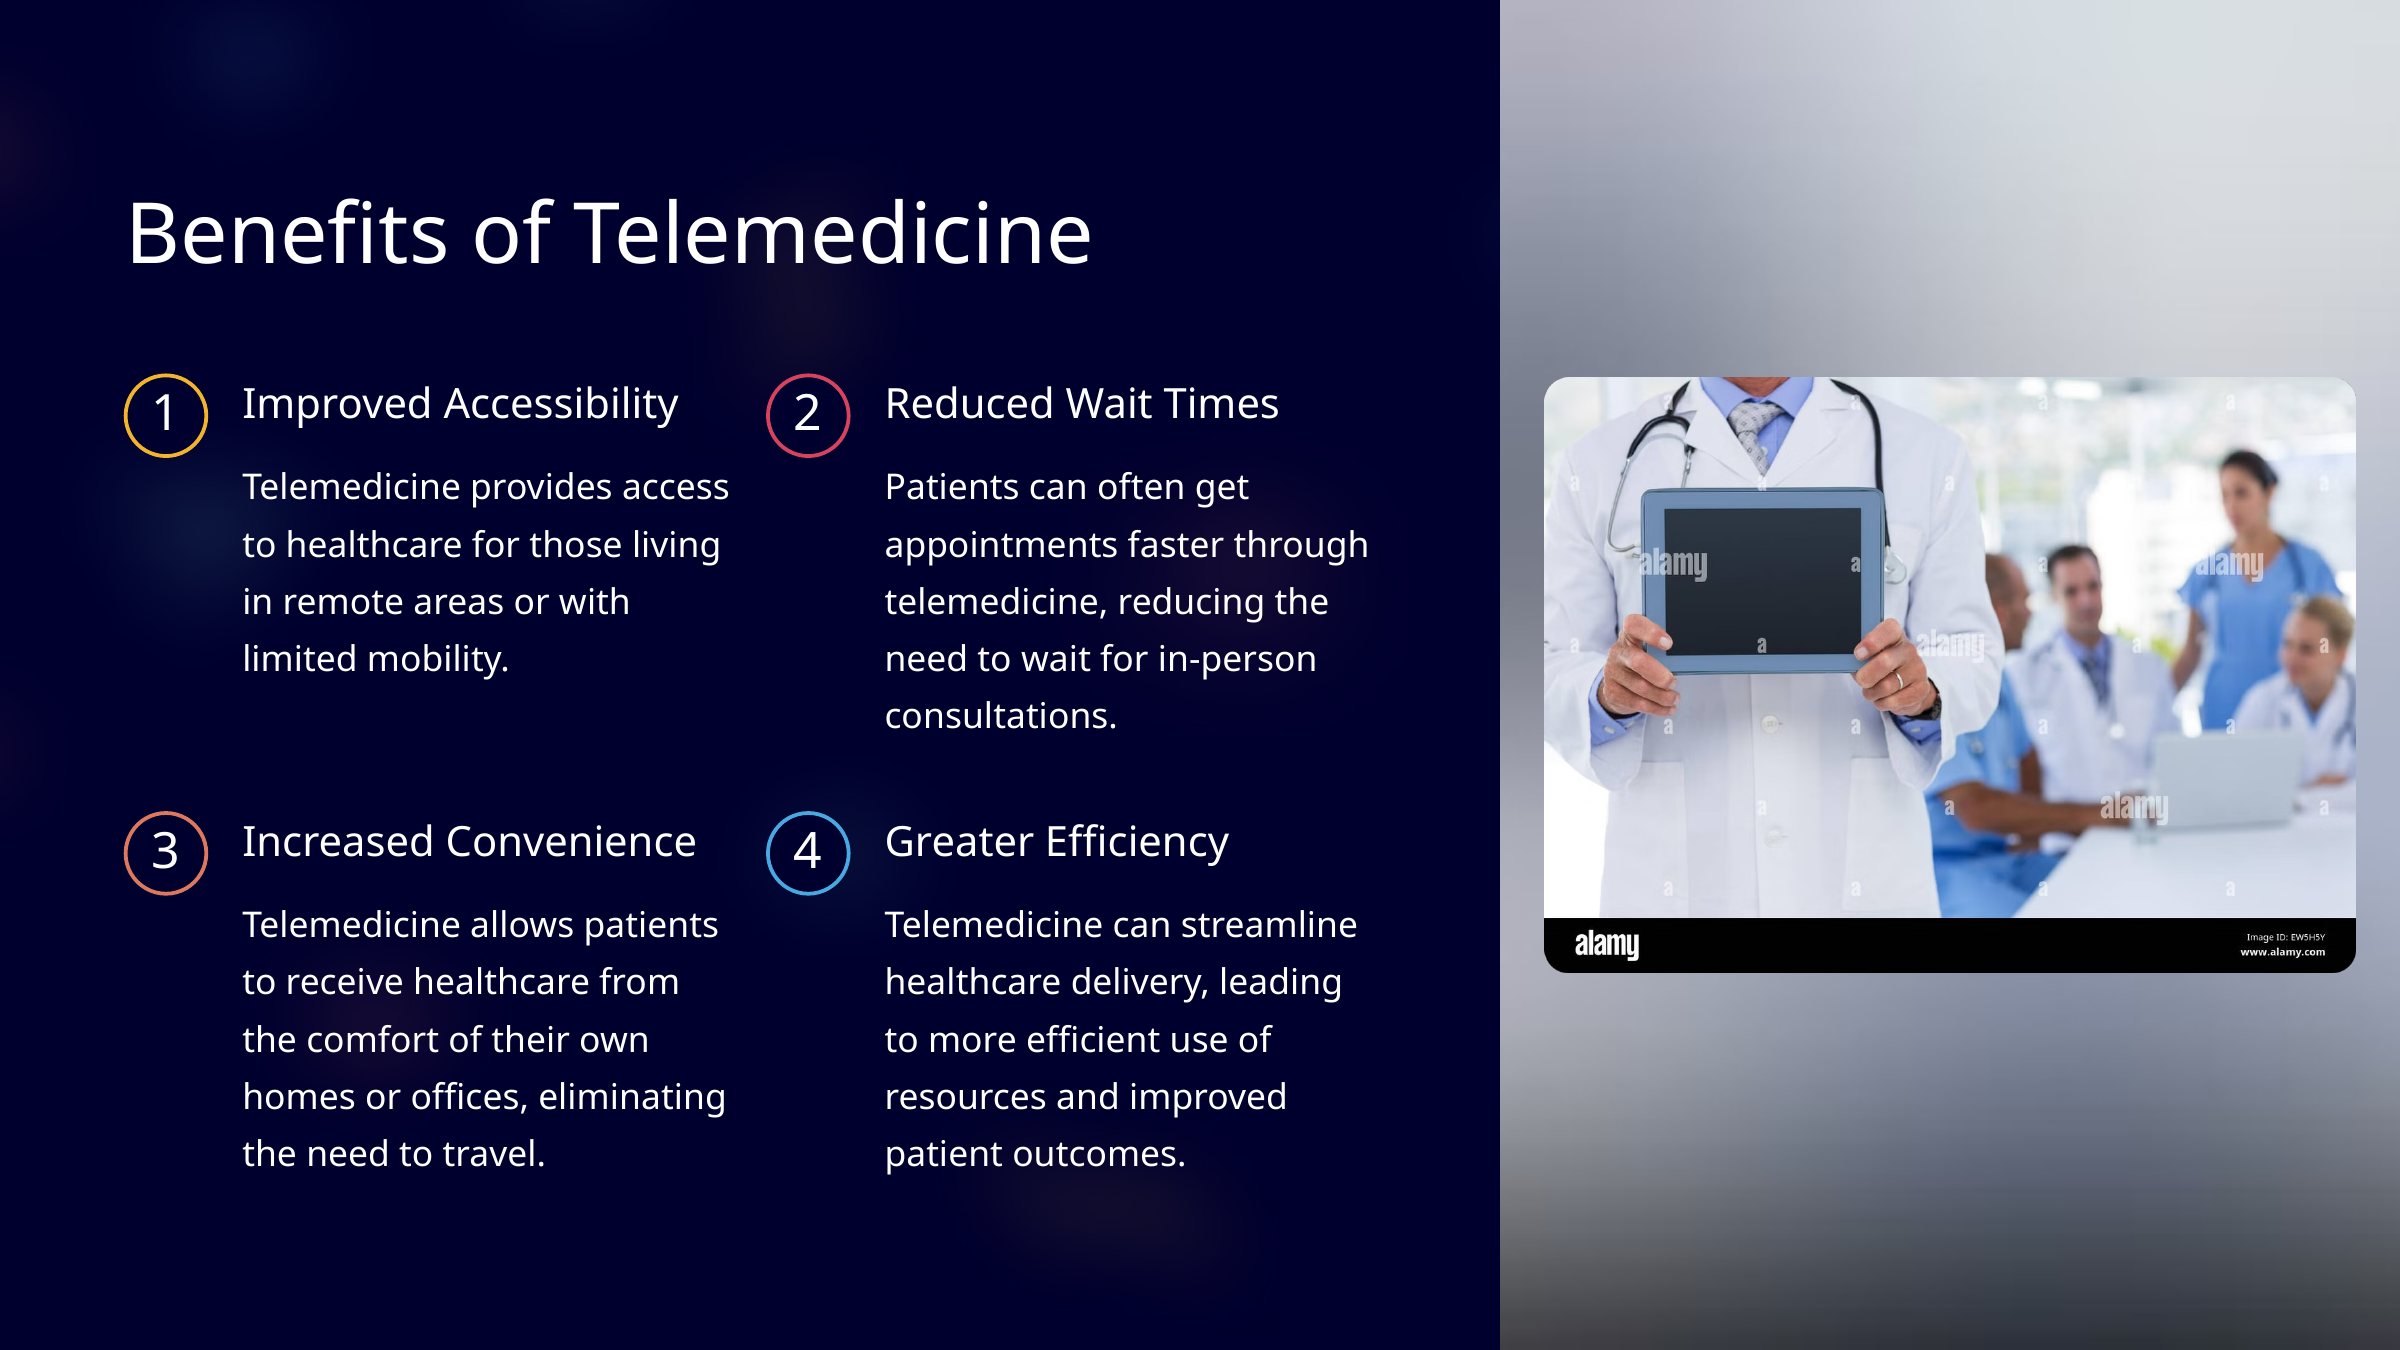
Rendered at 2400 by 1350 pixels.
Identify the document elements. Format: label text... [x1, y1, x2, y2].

text_box Telemedicine provides access to healthcare for those living in remote areas or with limited mobility. [242, 449, 733, 680]
text_box Reduced Wait Times [884, 375, 1307, 429]
text_box [125, 375, 207, 457]
text_box 3 [150, 828, 182, 879]
text_box Telemedicine allows patients to receive healthcare from the comfort of their own homes or offices, eliminating the need to travel. [242, 887, 733, 1175]
text_box Greater Efficiency [884, 812, 1307, 866]
text_box Improved Accessibility [242, 375, 674, 429]
text_box 1 [150, 390, 182, 441]
text_box [125, 813, 207, 894]
text_box [767, 813, 849, 894]
text_box Benefits of Telemedicine [125, 175, 1069, 282]
text_box 2 [793, 390, 824, 441]
text_box 4 [793, 828, 824, 879]
text_box Increased Convenience [242, 812, 681, 866]
picture [1499, 0, 2400, 1350]
text_box Telemedicine can streamline healthcare delivery, leading to more efficient use of resources and improved patient outcomes. [884, 887, 1375, 1175]
text_box Patients can often get appointments faster through telemedicine, reducing the need to wait for in-person consultations. [884, 449, 1375, 737]
text_box [767, 375, 849, 457]
